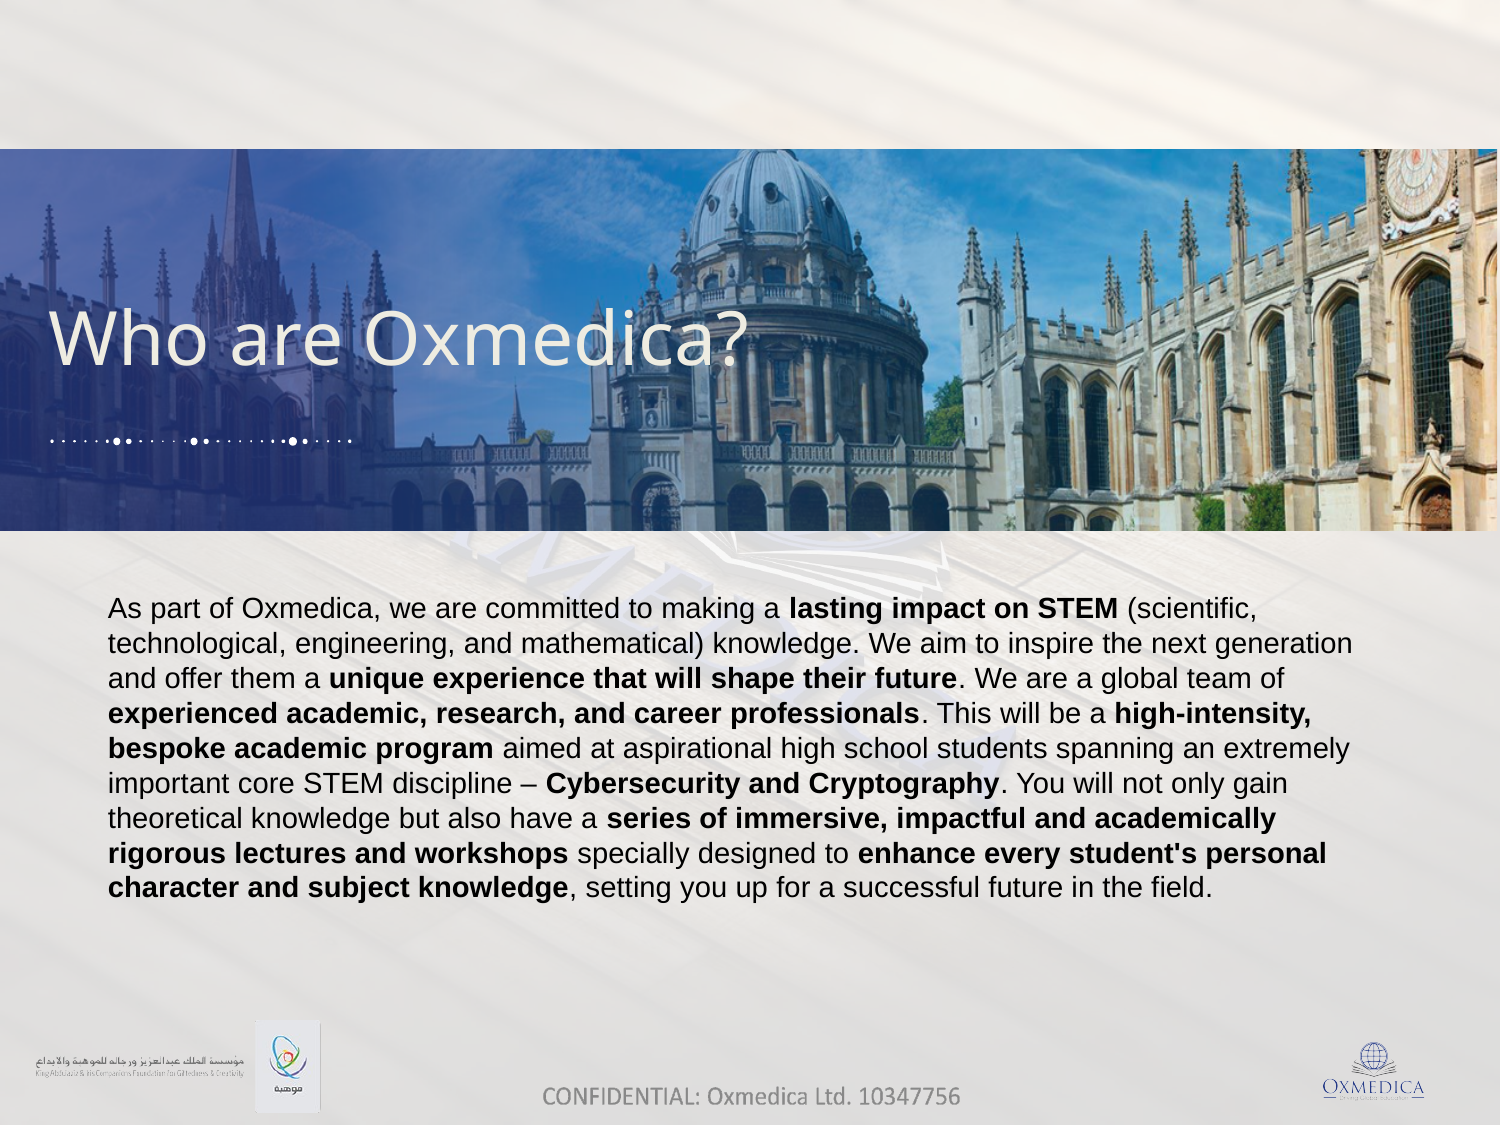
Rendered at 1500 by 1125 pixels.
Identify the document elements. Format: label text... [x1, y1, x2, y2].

picture [21, 1019, 321, 1113]
picture [512, 1066, 988, 1125]
picture [1323, 1042, 1425, 1101]
text_box As part of Oxmedica, we are committed to making a lasting impact on STEM (scientific, technological, engineering, and mathematical) knowledge. We aim to inspire the next generation and offer them a unique experience that will shape their future. We are a global team of experienced academic, research, and career professionals. This will be a high-intensity, bespoke academic program aimed at aspirational high school students spanning an extremely important core STEM discipline – Cybersecurity and Cryptography. You will not only gain theoretical knowledge but also have a series of immersive, impactful and academically rigorous lectures and workshops specially designed to enhance every student's personal character and subject knowledge, setting you up for a successful future in the field. [93, 581, 1407, 912]
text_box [196, 290, 206, 593]
picture [0, 149, 1498, 531]
